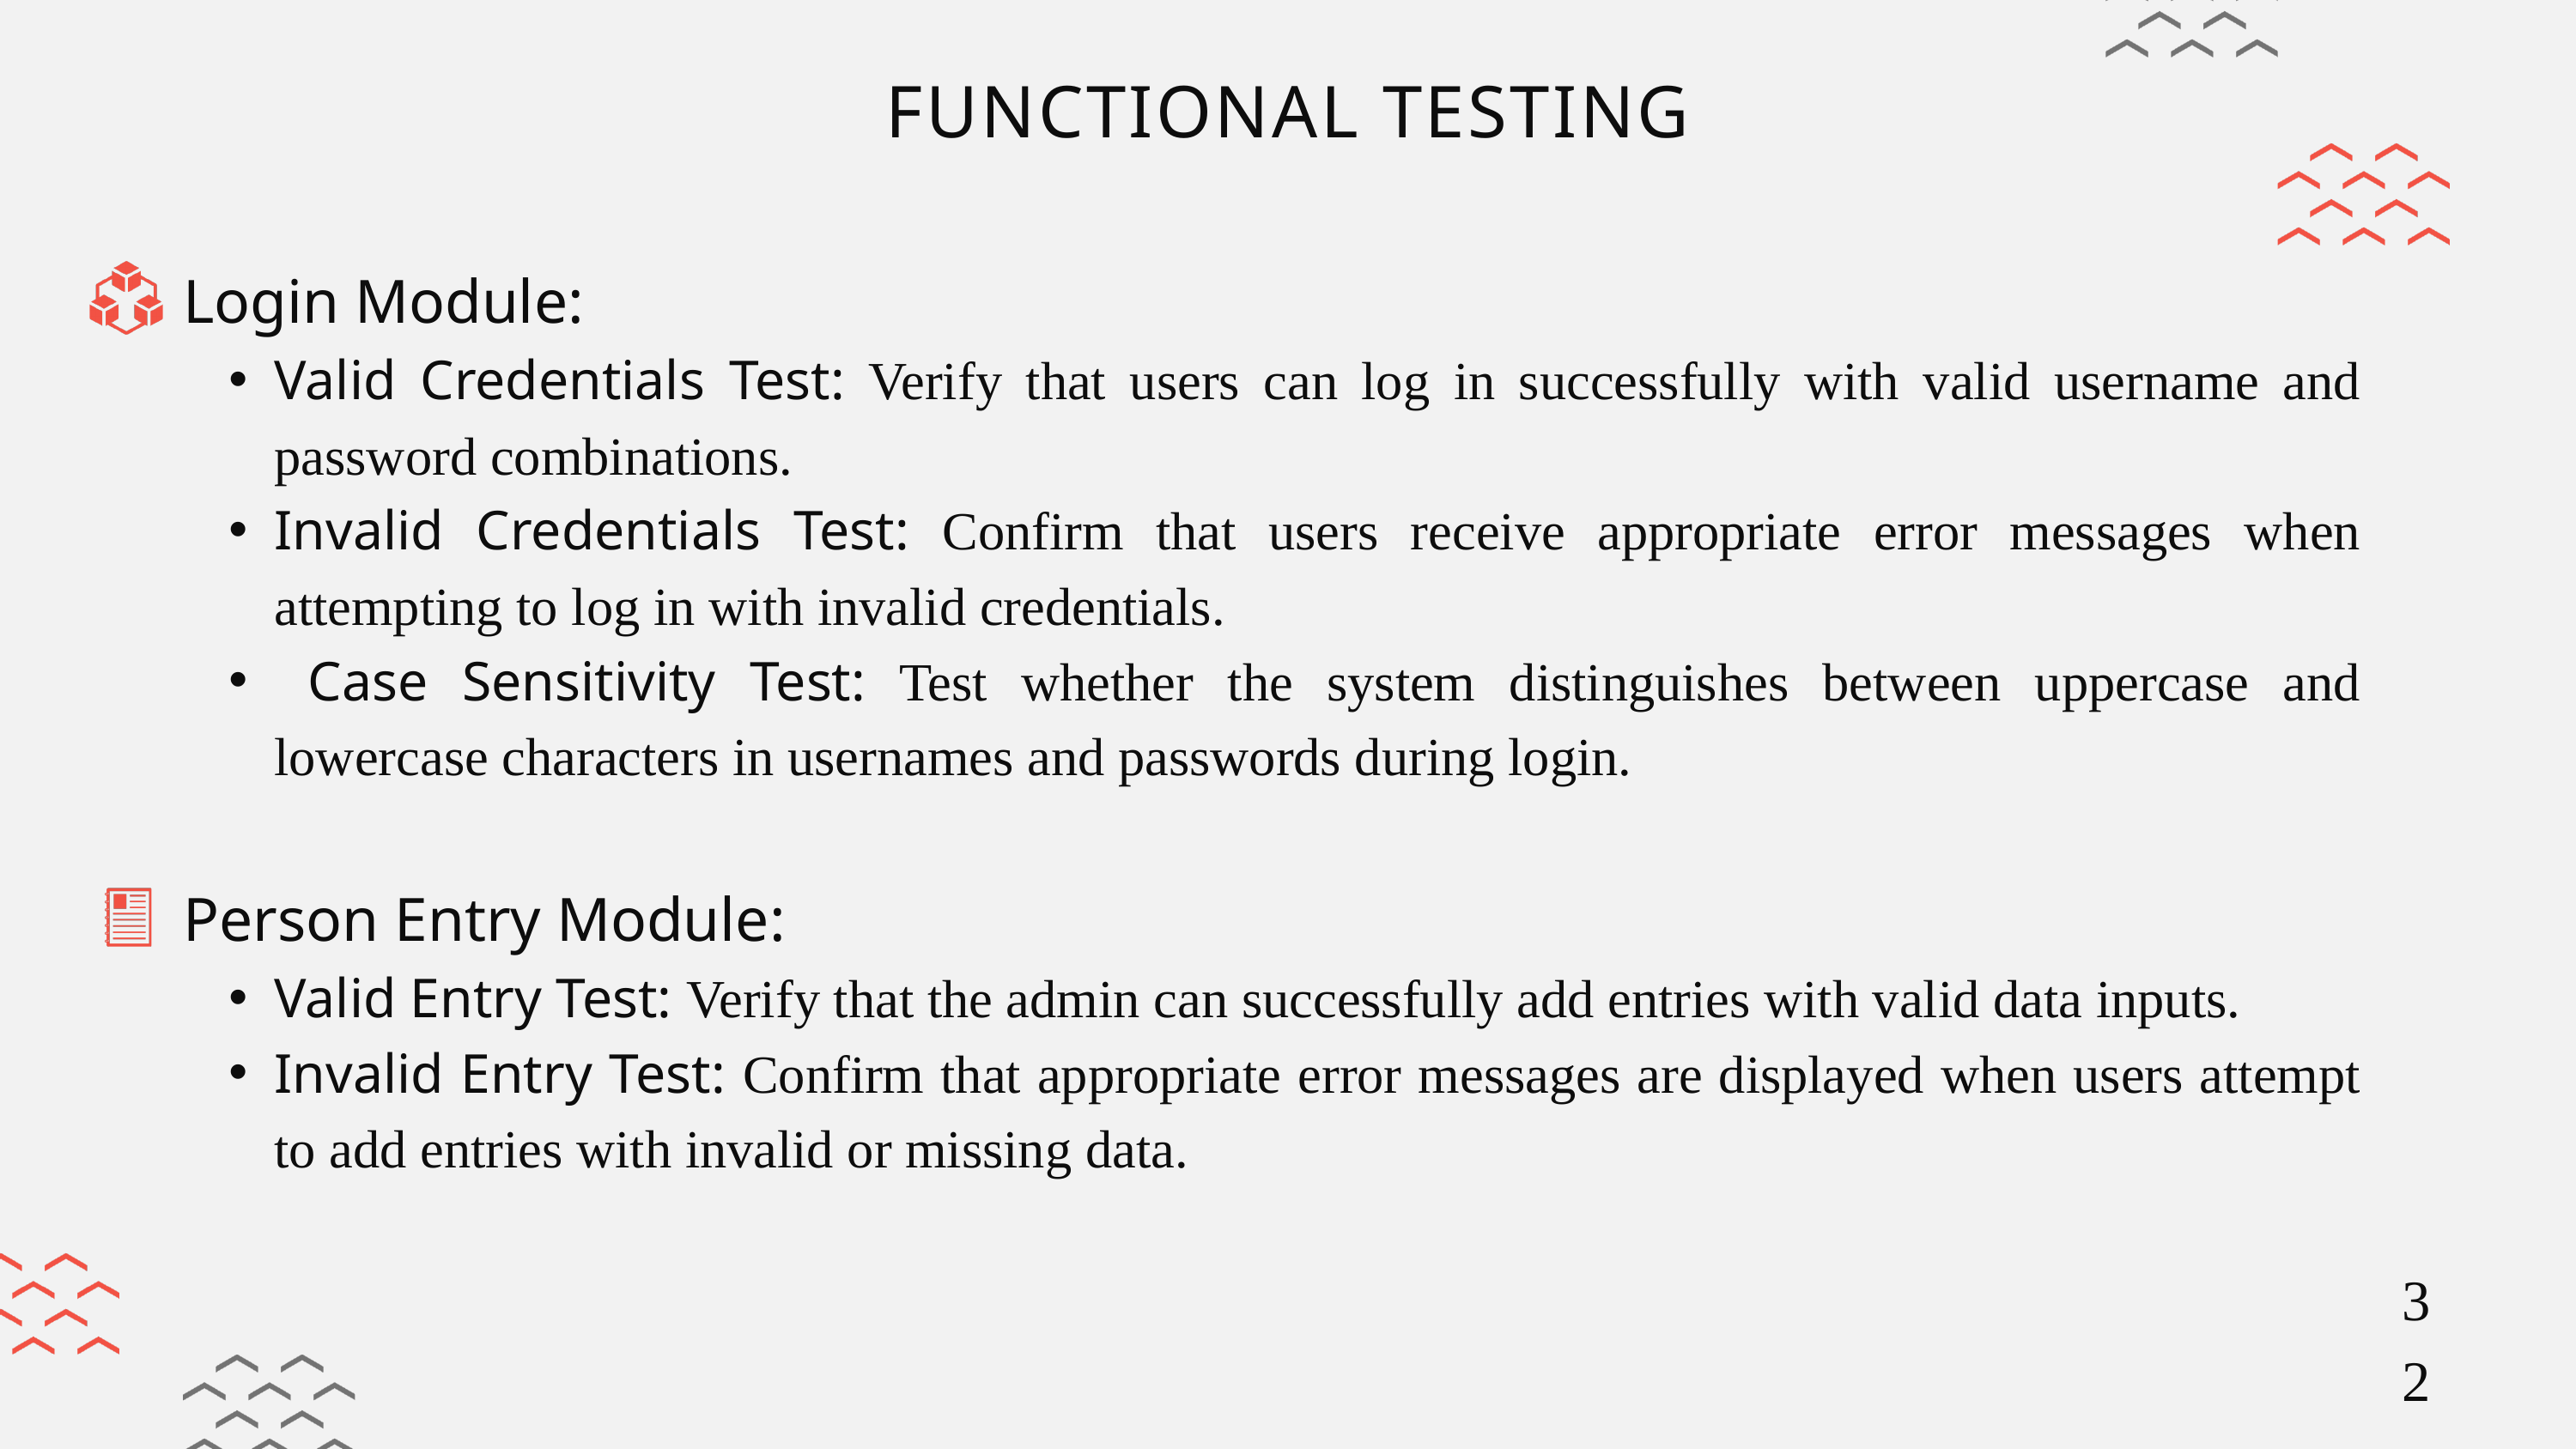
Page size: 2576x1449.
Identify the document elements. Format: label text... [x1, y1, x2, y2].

text_box [89, 261, 163, 335]
text_box Login Module: Valid Credentials Test: Verify that users can log in successfully with valid username and password combinations. Invalid Credentials Test: Confirm that users receive appropriate error messages when attempting to log in with invalid credentials. Case Sensitivity Test: Test whether the system distinguishes between uppercase and lowercase characters in usernames and passwords during login. Person Entry Module: Valid Entry Test: Verify that the admin can successfully add entries with valid data inputs. Invalid Entry Test: Confirm that appropriate error messages are displayed when users attempt to add entries with invalid or missing data. [183, 252, 2362, 1265]
text_box [183, 1355, 355, 1449]
text_box [2105, 0, 2278, 58]
text_box [2277, 142, 2450, 246]
text_box 32 [2388, 1252, 2445, 1413]
text_box FUNCTIONAL TESTING [400, 52, 2176, 153]
text_box [0, 1252, 119, 1355]
text_box [104, 888, 152, 947]
